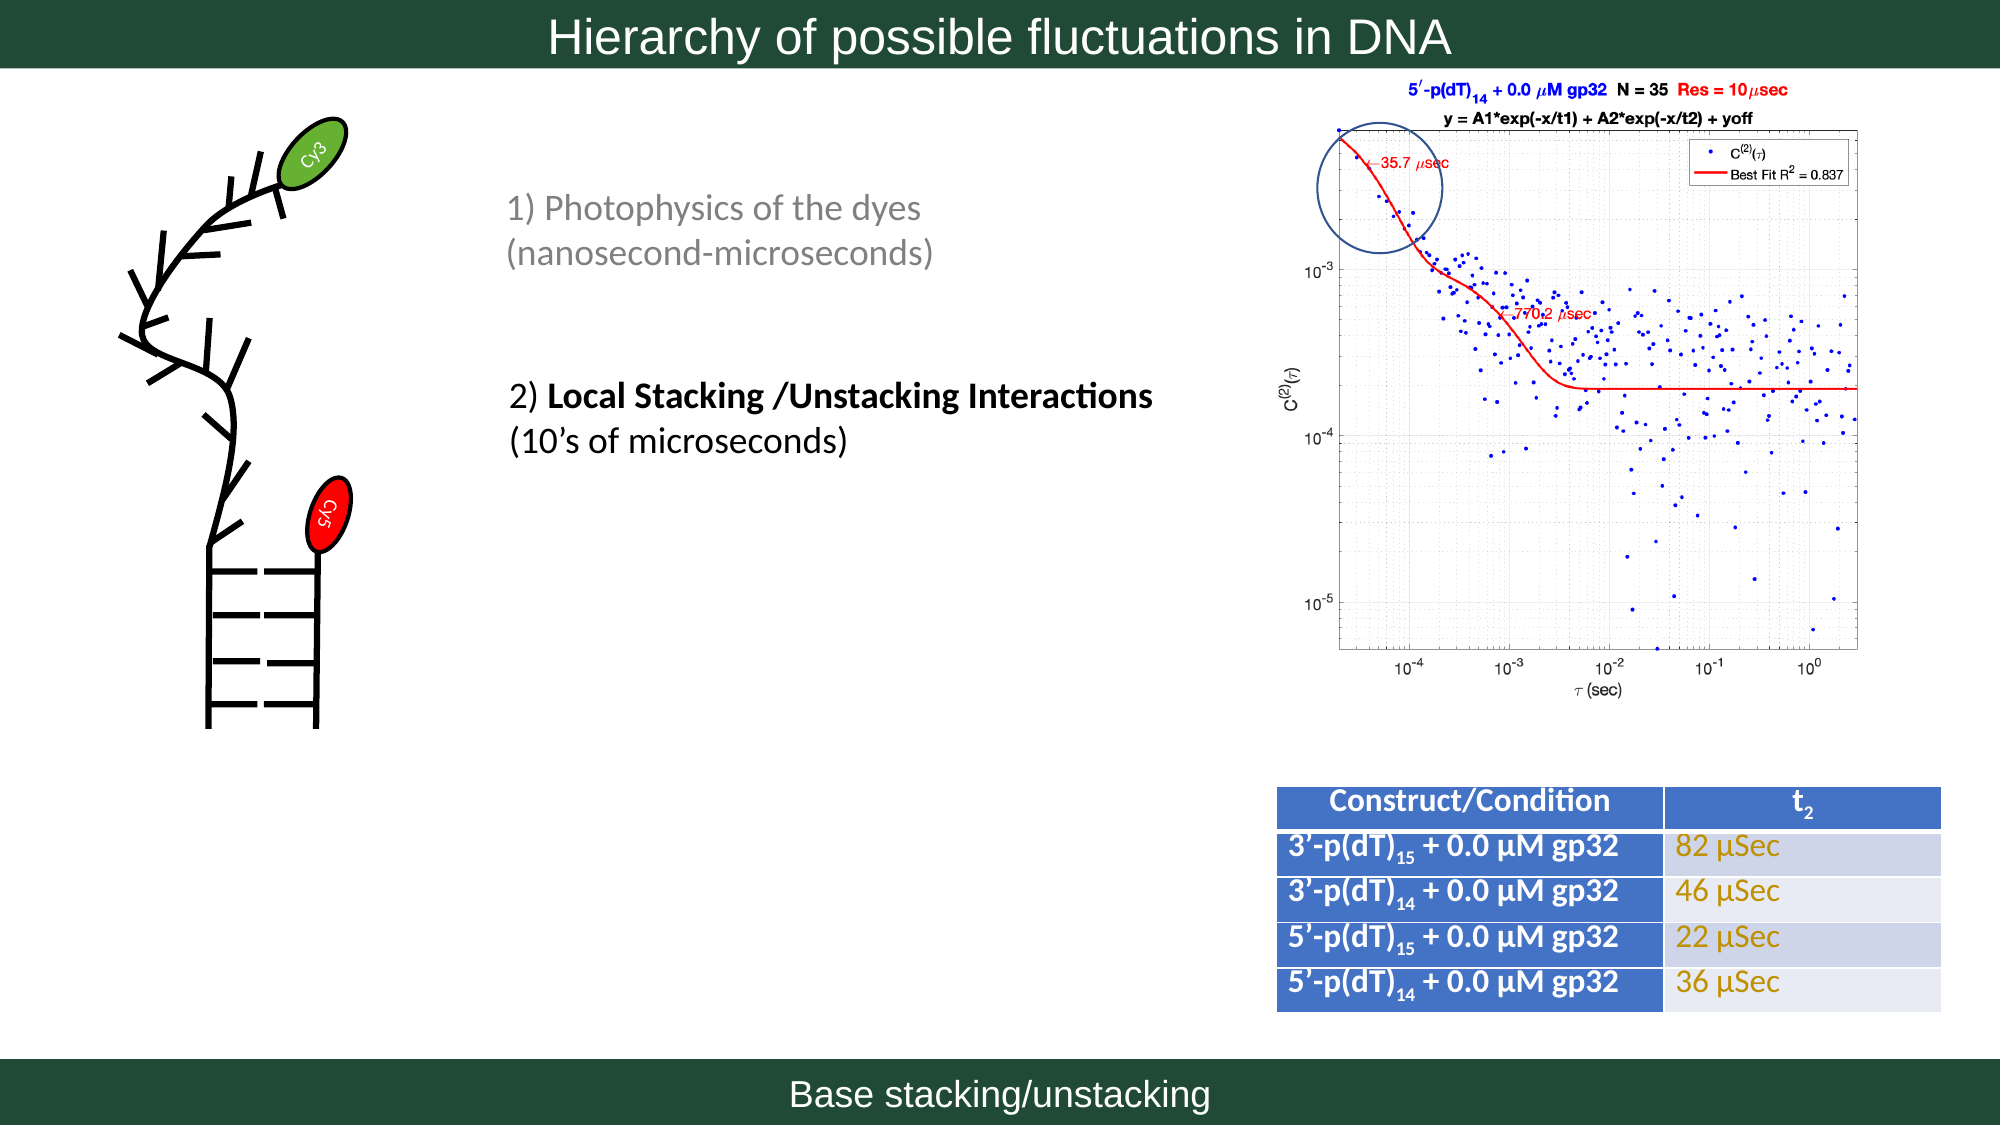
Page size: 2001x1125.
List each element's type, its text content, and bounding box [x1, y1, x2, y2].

table_cell 46 µSec [1665, 878, 1941, 922]
table_cell 3’-p(dT)15 + 0.0 µM gp32 [1277, 834, 1663, 876]
table_cell 3’-p(dT)14 + 0.0 µM gp32 [1277, 878, 1663, 922]
text_box 2) Local Stacking /Unstacking Interactions (10’s of microseconds) [494, 363, 1169, 469]
table_cell 22 µSec [1665, 923, 1941, 967]
table_cell 5’-p(dT)15 + 0.0 µM gp32 [1277, 923, 1663, 967]
picture [1276, 78, 1874, 705]
text_box Hierarchy of possible fluctuations in DNA [0, 0, 2000, 69]
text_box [119, 109, 348, 797]
text_box 1) Photophysics of the dyes (nanosecond-microseconds) [490, 175, 1096, 280]
table_cell 36 µSec [1665, 969, 1941, 1012]
table_cell 82 µSec [1665, 834, 1941, 876]
text_box Base stacking/unstacking [0, 1058, 2000, 1125]
table_header Construct/Condition [1277, 787, 1663, 829]
table_cell 5’-p(dT)14 + 0.0 µM gp32 [1277, 969, 1663, 1012]
table_header t2 [1665, 787, 1941, 829]
